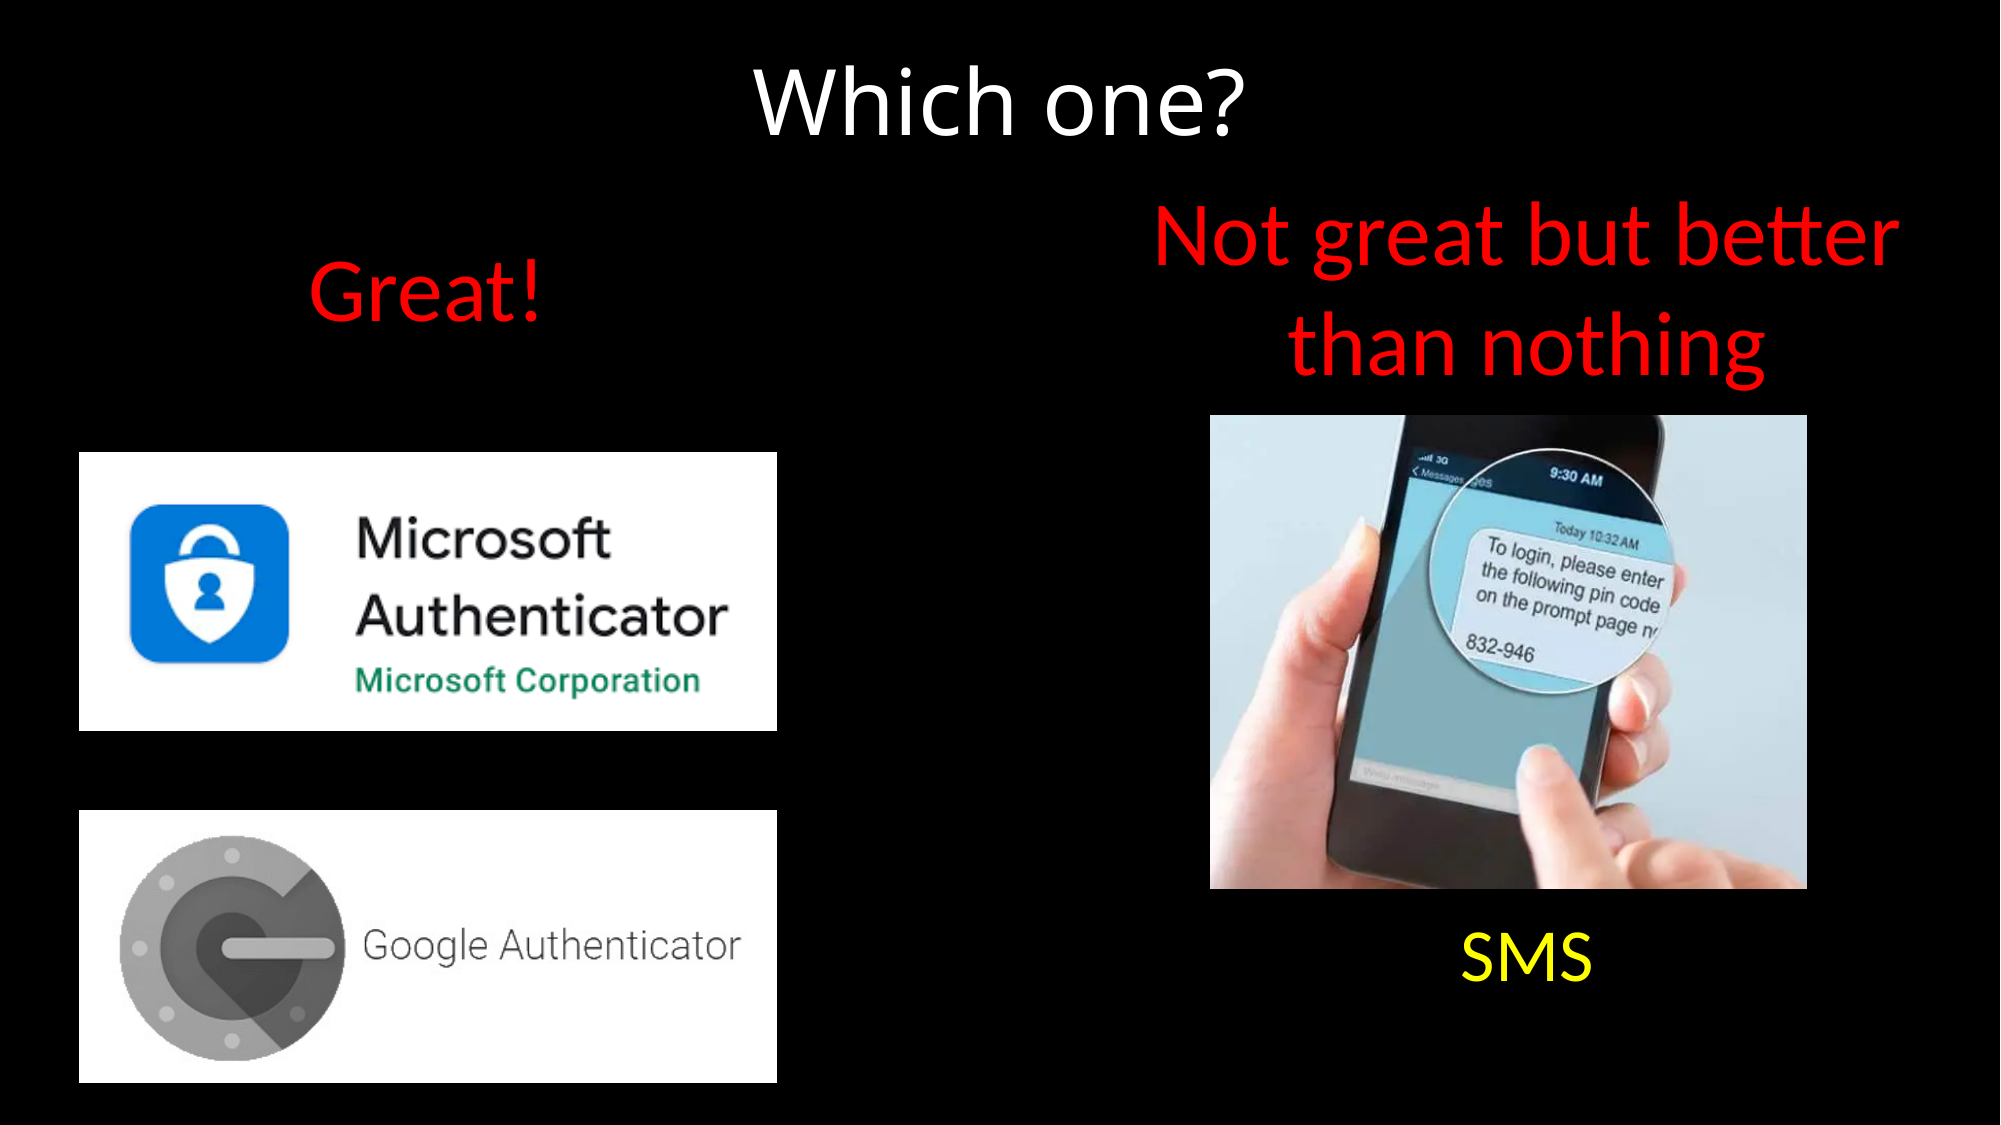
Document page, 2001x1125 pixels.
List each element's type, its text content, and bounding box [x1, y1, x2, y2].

text_box Great! [294, 222, 562, 348]
text_box SMS [1446, 899, 1609, 1004]
picture [79, 810, 777, 1083]
picture [79, 451, 777, 731]
picture [1210, 415, 1807, 889]
title Which one? [137, 24, 1863, 187]
text_box Not great but better than nothing [1112, 166, 1943, 402]
